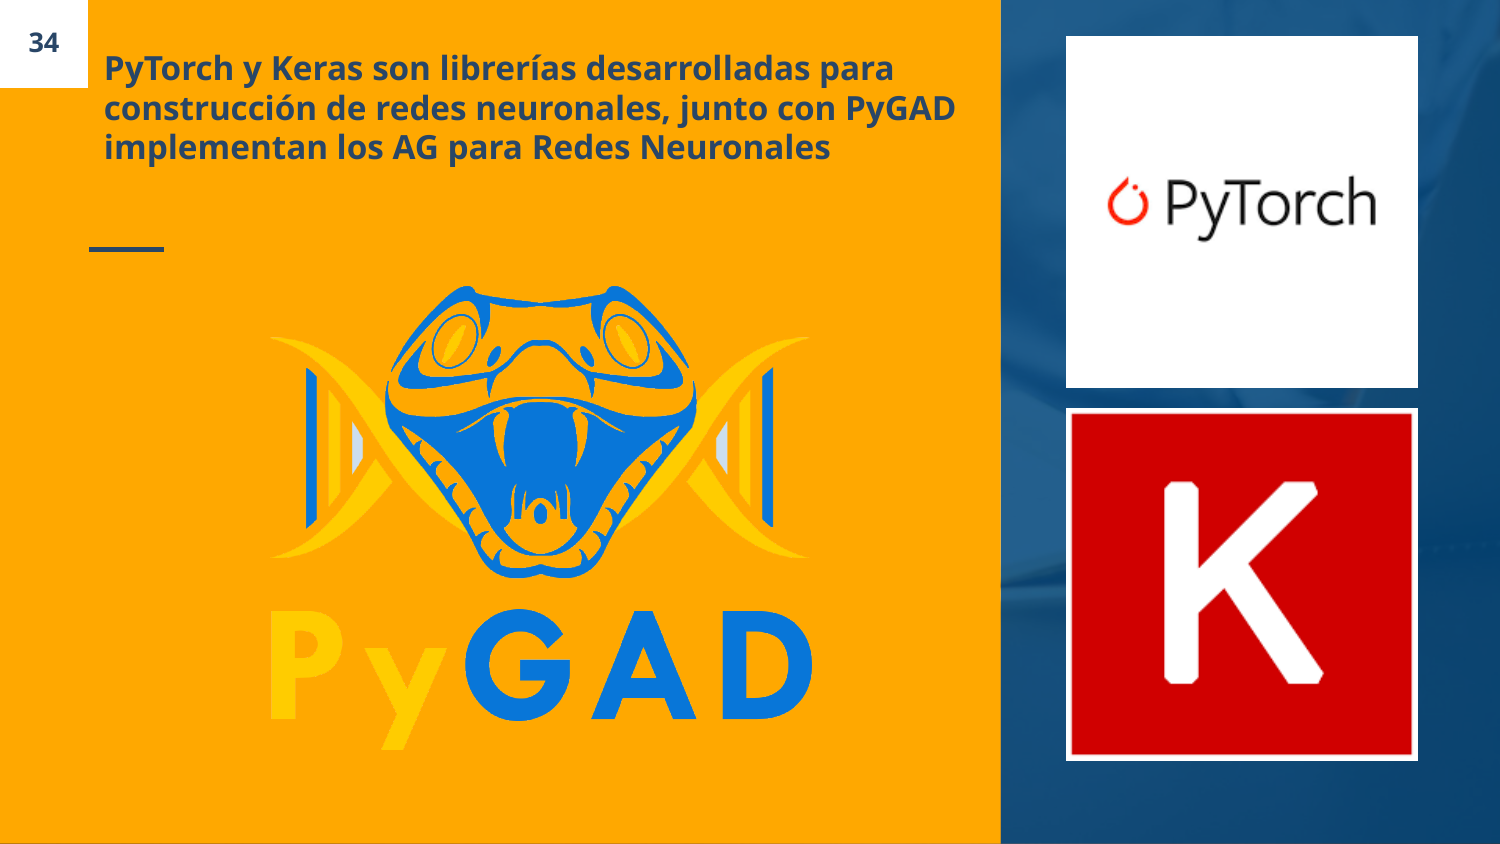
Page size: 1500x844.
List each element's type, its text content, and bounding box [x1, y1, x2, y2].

slide_number 34 [0, 0, 89, 88]
title PyTorch y Keras son librerías desarrolladas para construcción de redes neuronales, junto con PyGAD implementan los AG para Redes Neuronales [89, 71, 1012, 182]
picture [1066, 408, 1419, 761]
picture [1066, 35, 1419, 388]
picture [227, 259, 840, 777]
